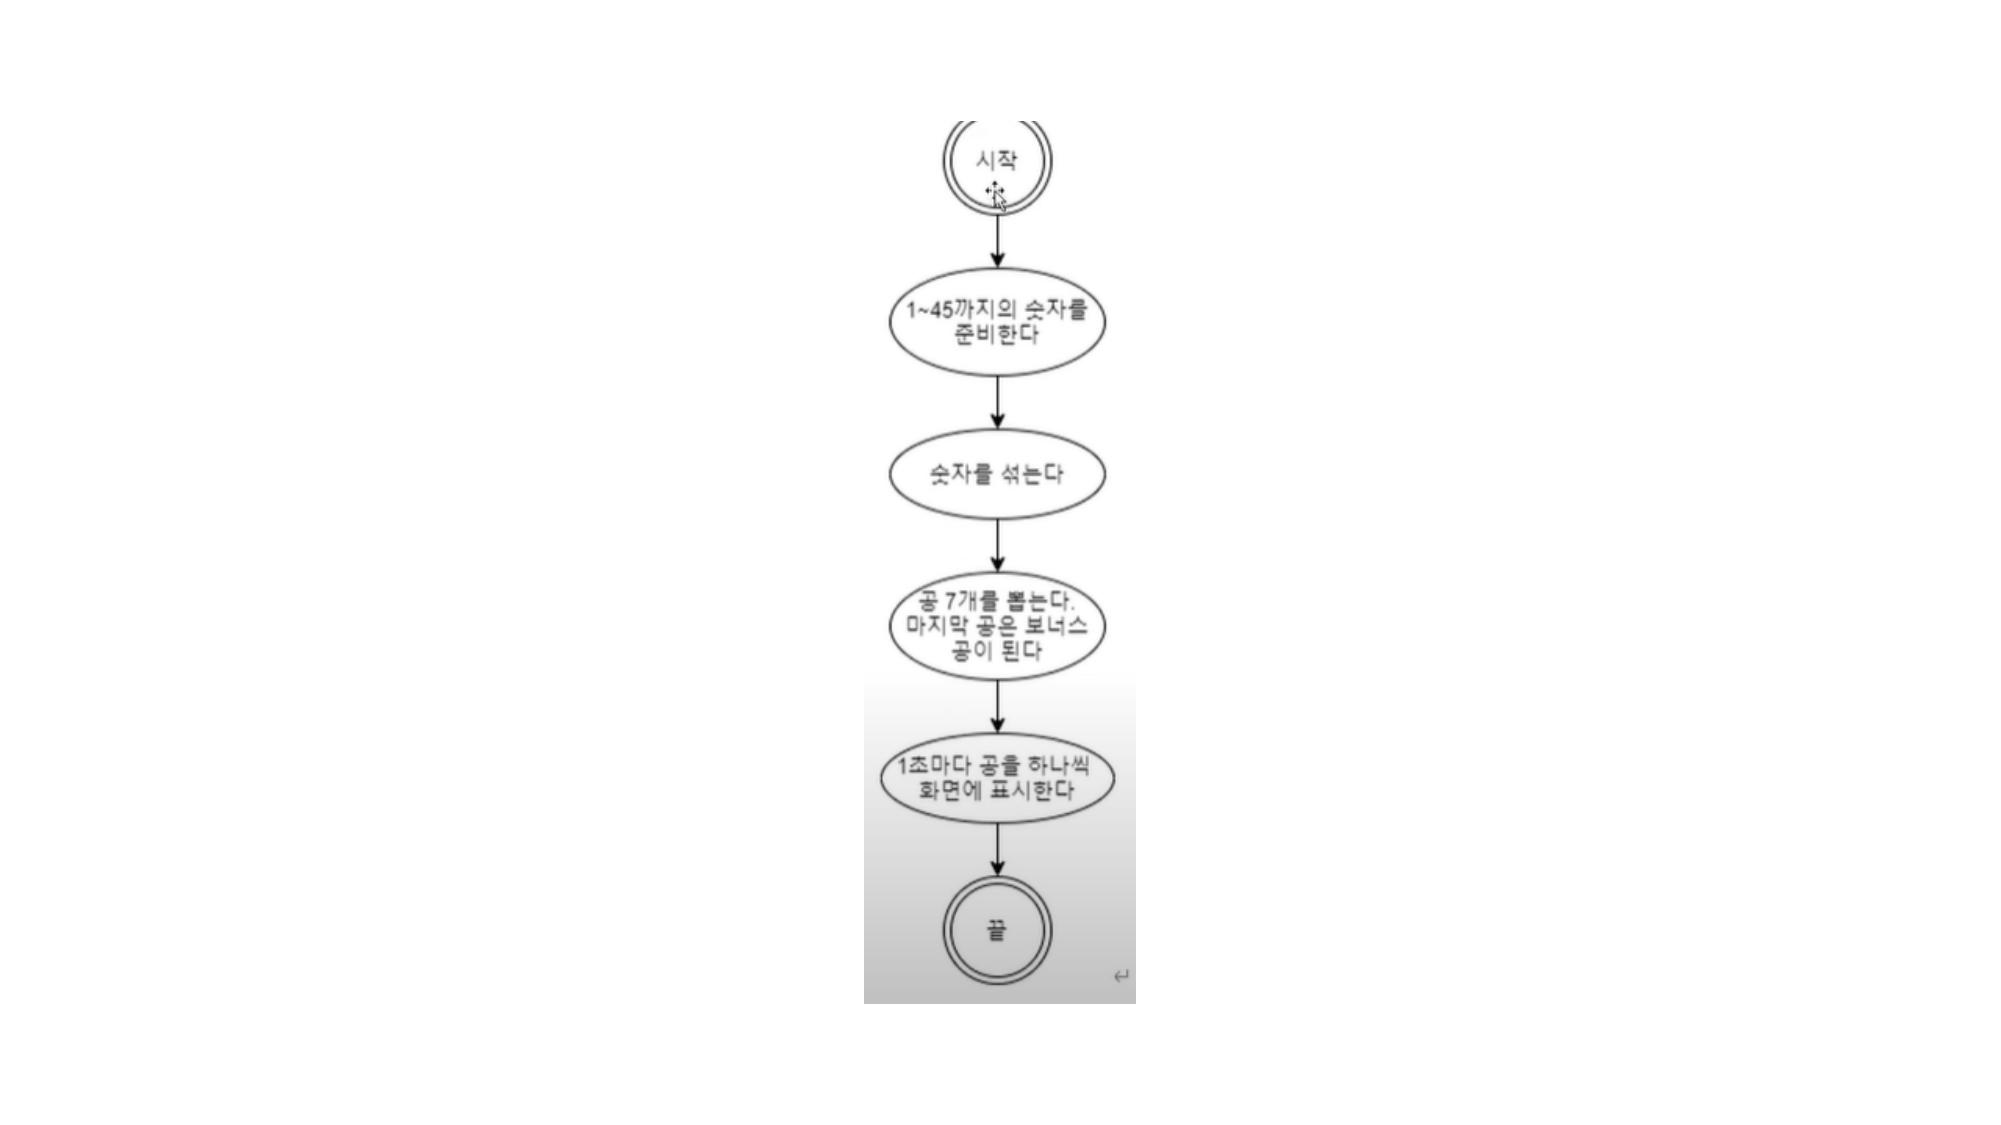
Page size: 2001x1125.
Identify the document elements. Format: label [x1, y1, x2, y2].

picture [863, 121, 1136, 1004]
